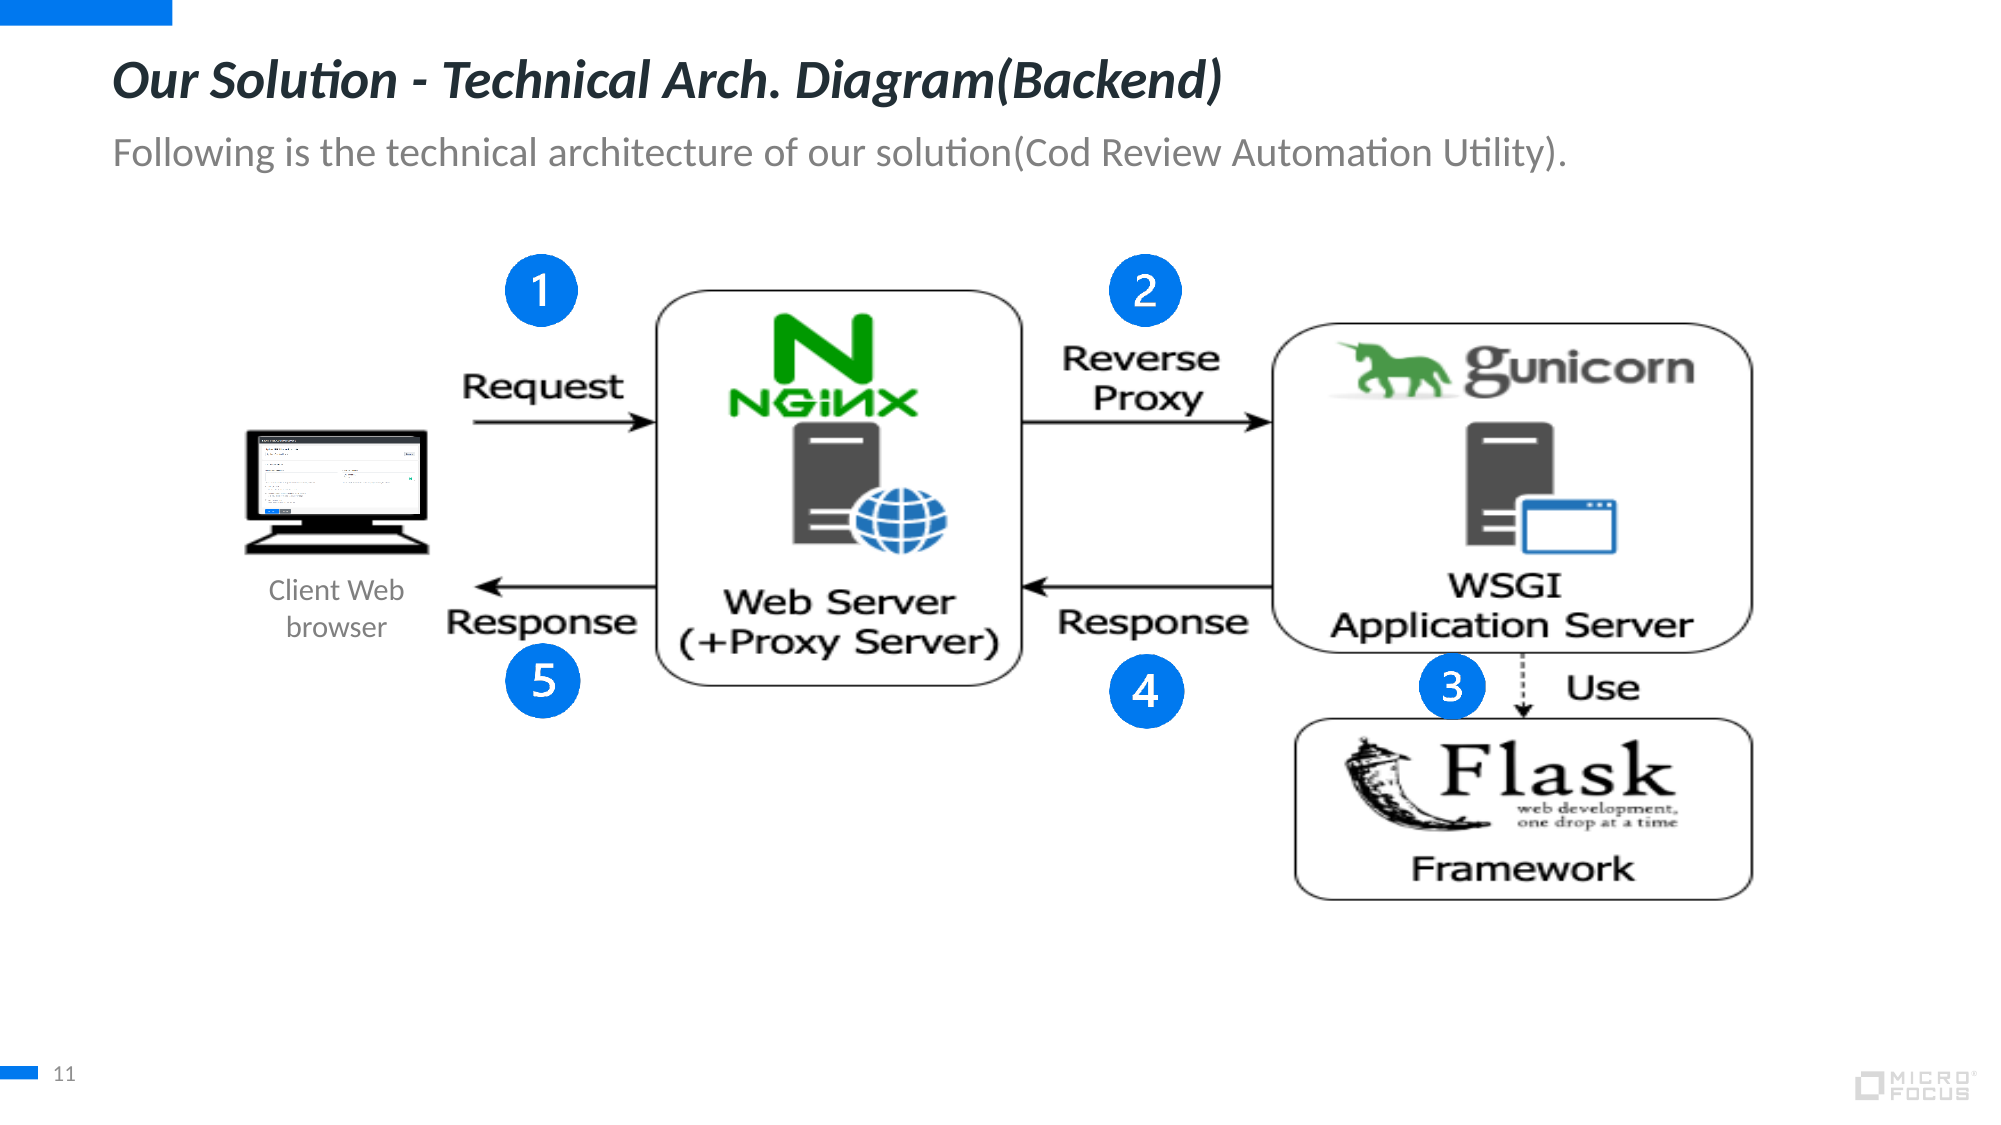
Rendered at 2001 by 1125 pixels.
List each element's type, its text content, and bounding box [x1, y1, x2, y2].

text_box Following is the technical architecture of our solution(Cod Review Automation Utility). [97, 117, 1767, 183]
title Our Solution - Technical Arch. Diagram(Backend) [97, 43, 1790, 118]
slide_number 11 [37, 1042, 98, 1102]
picture [97, 183, 1902, 1008]
